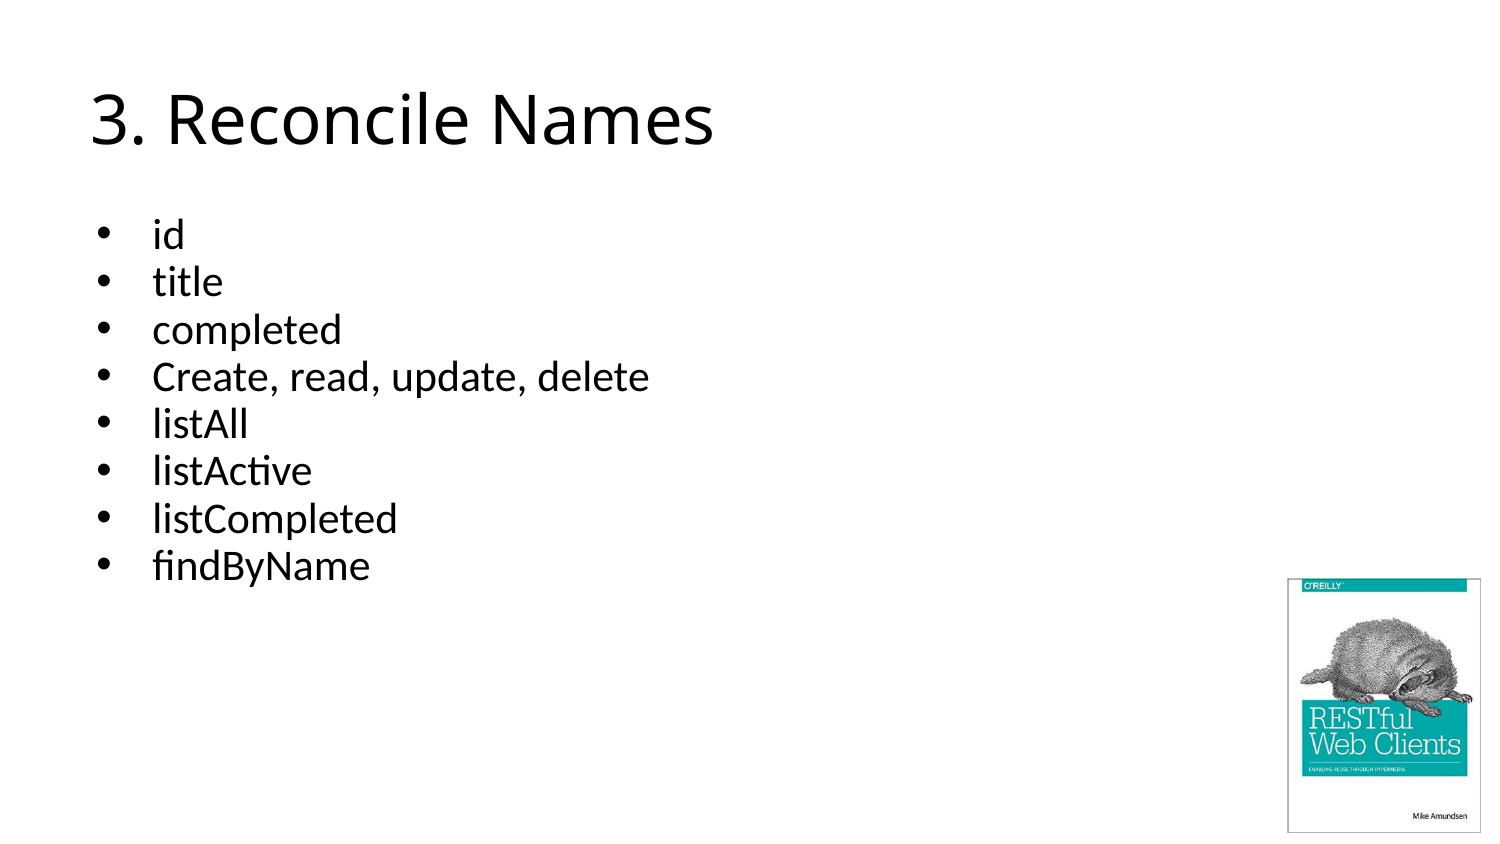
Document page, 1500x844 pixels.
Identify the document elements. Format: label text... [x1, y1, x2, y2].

title 3. Reconcile Names [75, 33, 1425, 175]
list id title completed Create, read, update, delete listAll listActive listCompleted findByName [75, 196, 1425, 808]
picture [1287, 578, 1481, 833]
